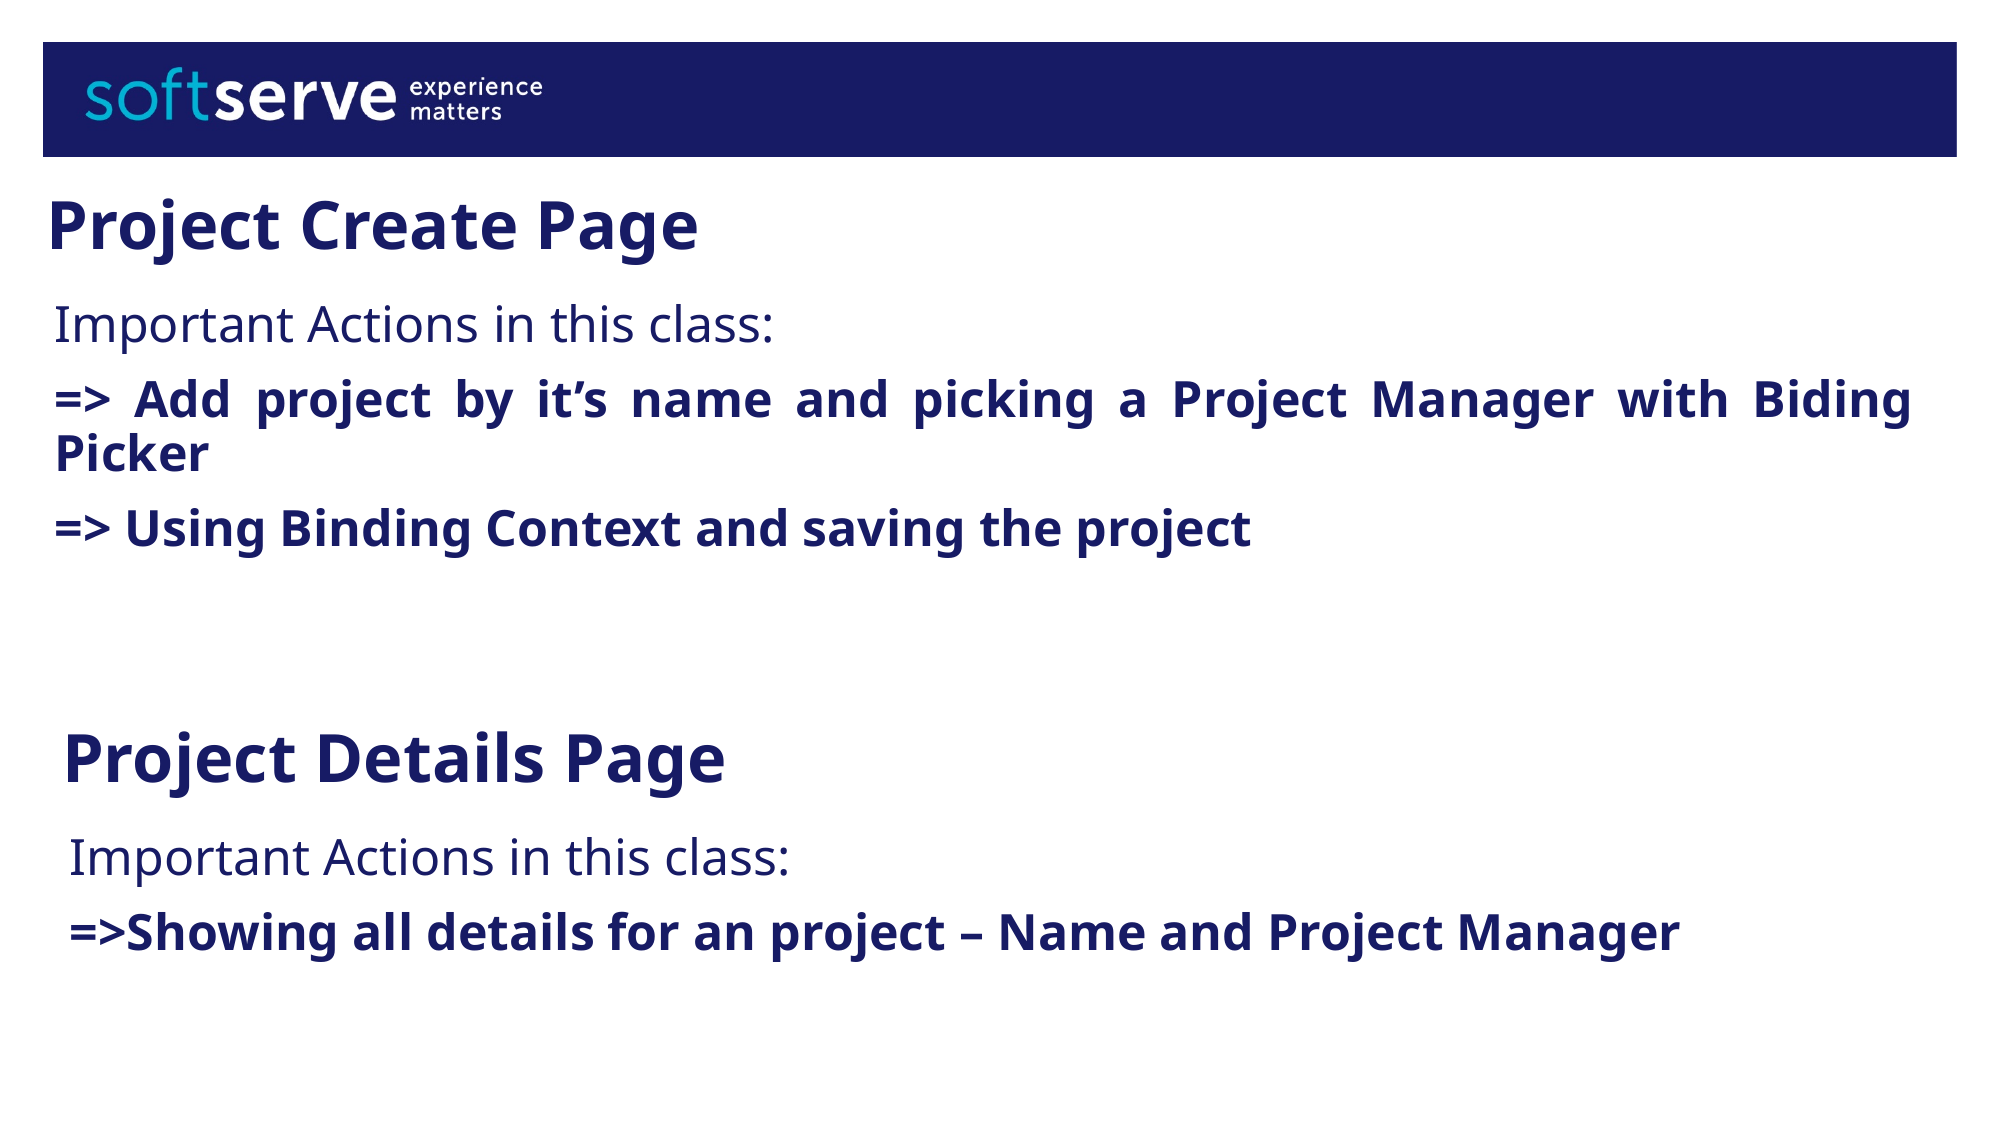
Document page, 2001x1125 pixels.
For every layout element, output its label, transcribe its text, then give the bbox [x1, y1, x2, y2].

title Project Create Page [31, 109, 1946, 347]
text_box Important Actions in this class: =>Showing all details for an project – Name and Project Manager [55, 824, 1945, 1125]
list Important Actions in this class: => Add project by it’s name and picking a Project Manager with Biding Picker => Using Binding Context and saving the project [39, 292, 1930, 605]
picture [43, 42, 1957, 157]
text_box Project Details Page [47, 642, 1961, 880]
